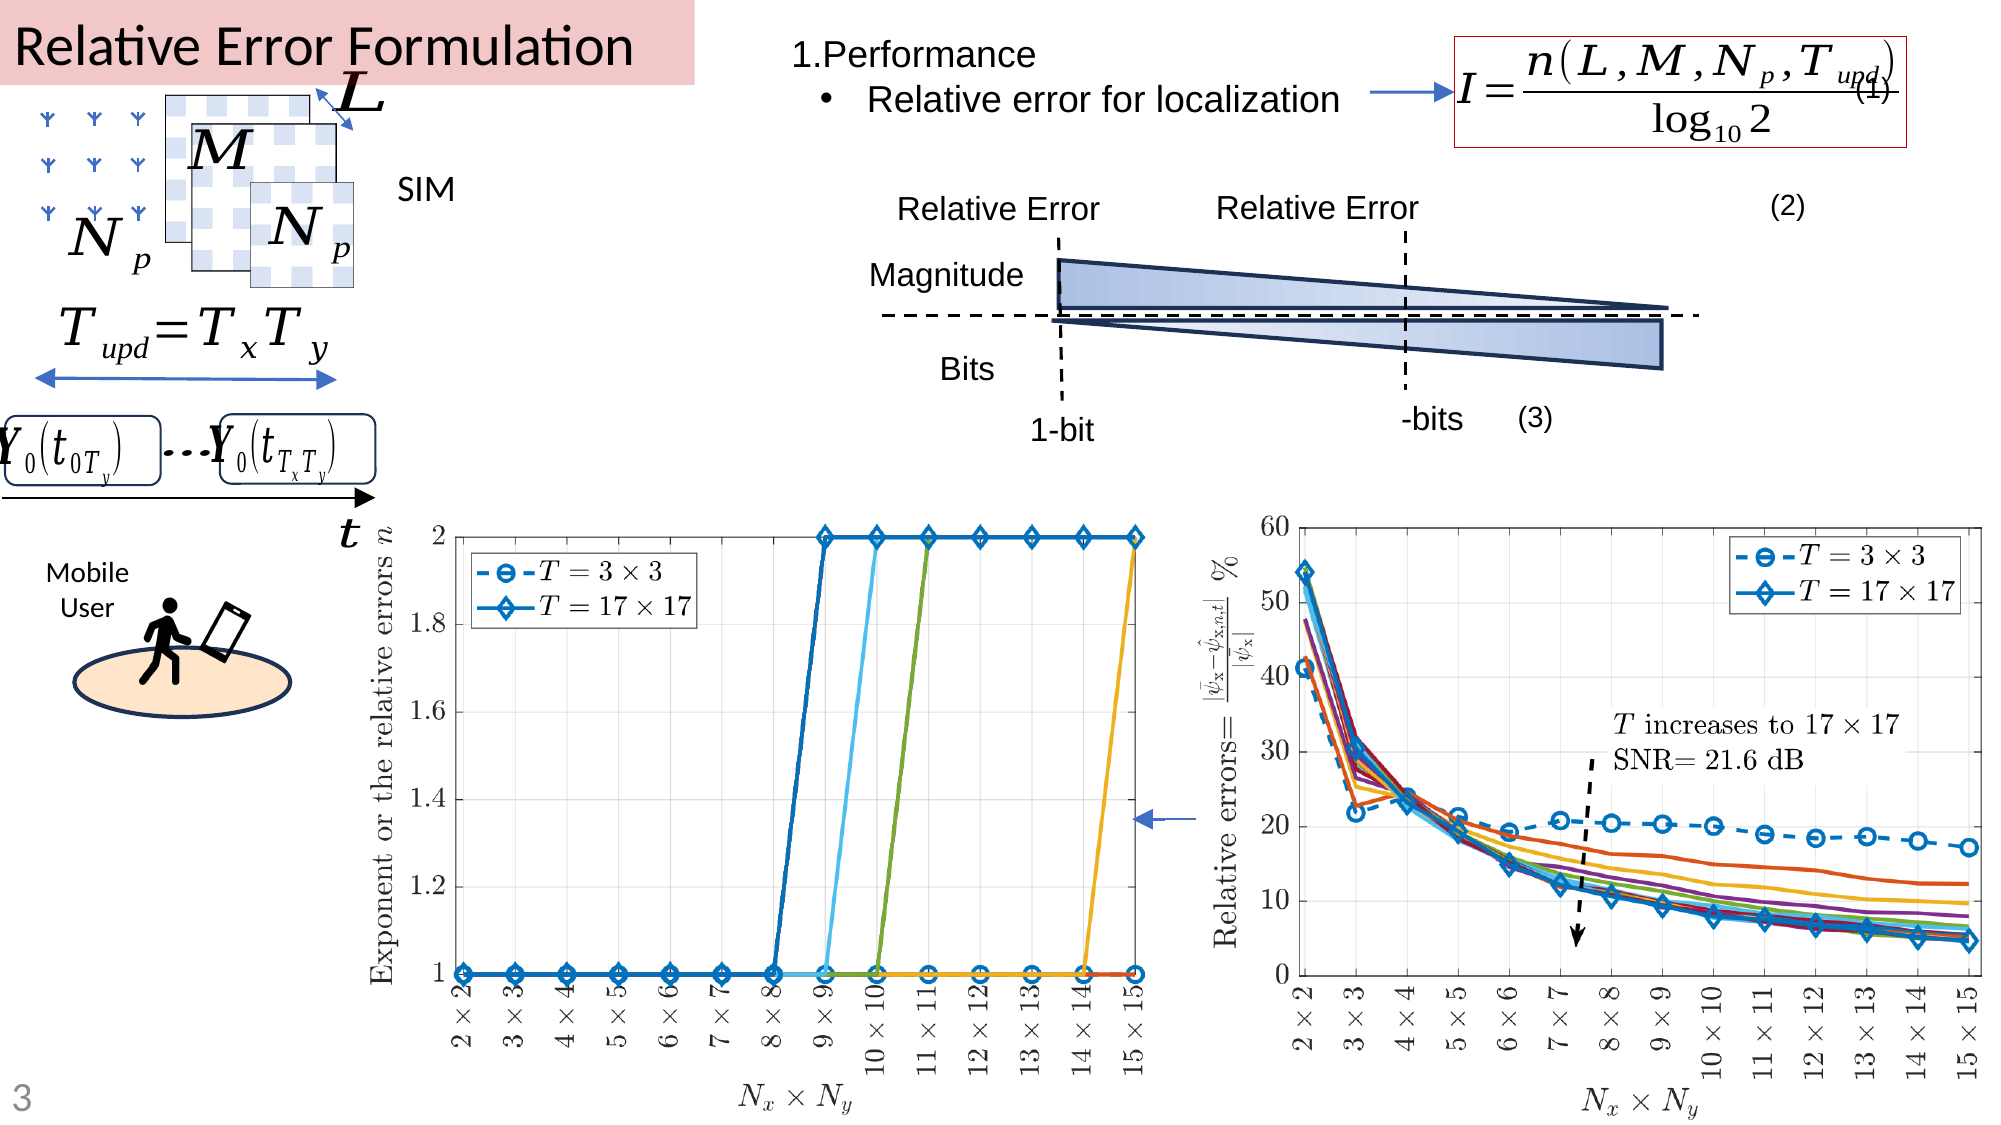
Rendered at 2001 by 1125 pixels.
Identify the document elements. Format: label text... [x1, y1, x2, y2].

text_box Relative Error Formulation [0, 0, 695, 85]
text_box [217, 412, 378, 486]
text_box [43, 111, 147, 222]
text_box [870, 178, 1816, 453]
text_box Mobile User [20, 545, 155, 631]
table_cell [1369, 93, 1453, 103]
picture [164, 93, 354, 289]
text_box SIM [370, 156, 483, 217]
picture [1172, 501, 2000, 1123]
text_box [315, 87, 354, 131]
slide_number 37 [0, 1065, 69, 1125]
text_box Performance Relative error for localization [776, 22, 1423, 128]
text_box [2, 413, 163, 488]
picture [120, 592, 265, 690]
text_box (1) [1840, 61, 1906, 112]
text_box [72, 652, 293, 720]
picture [350, 511, 1158, 1117]
